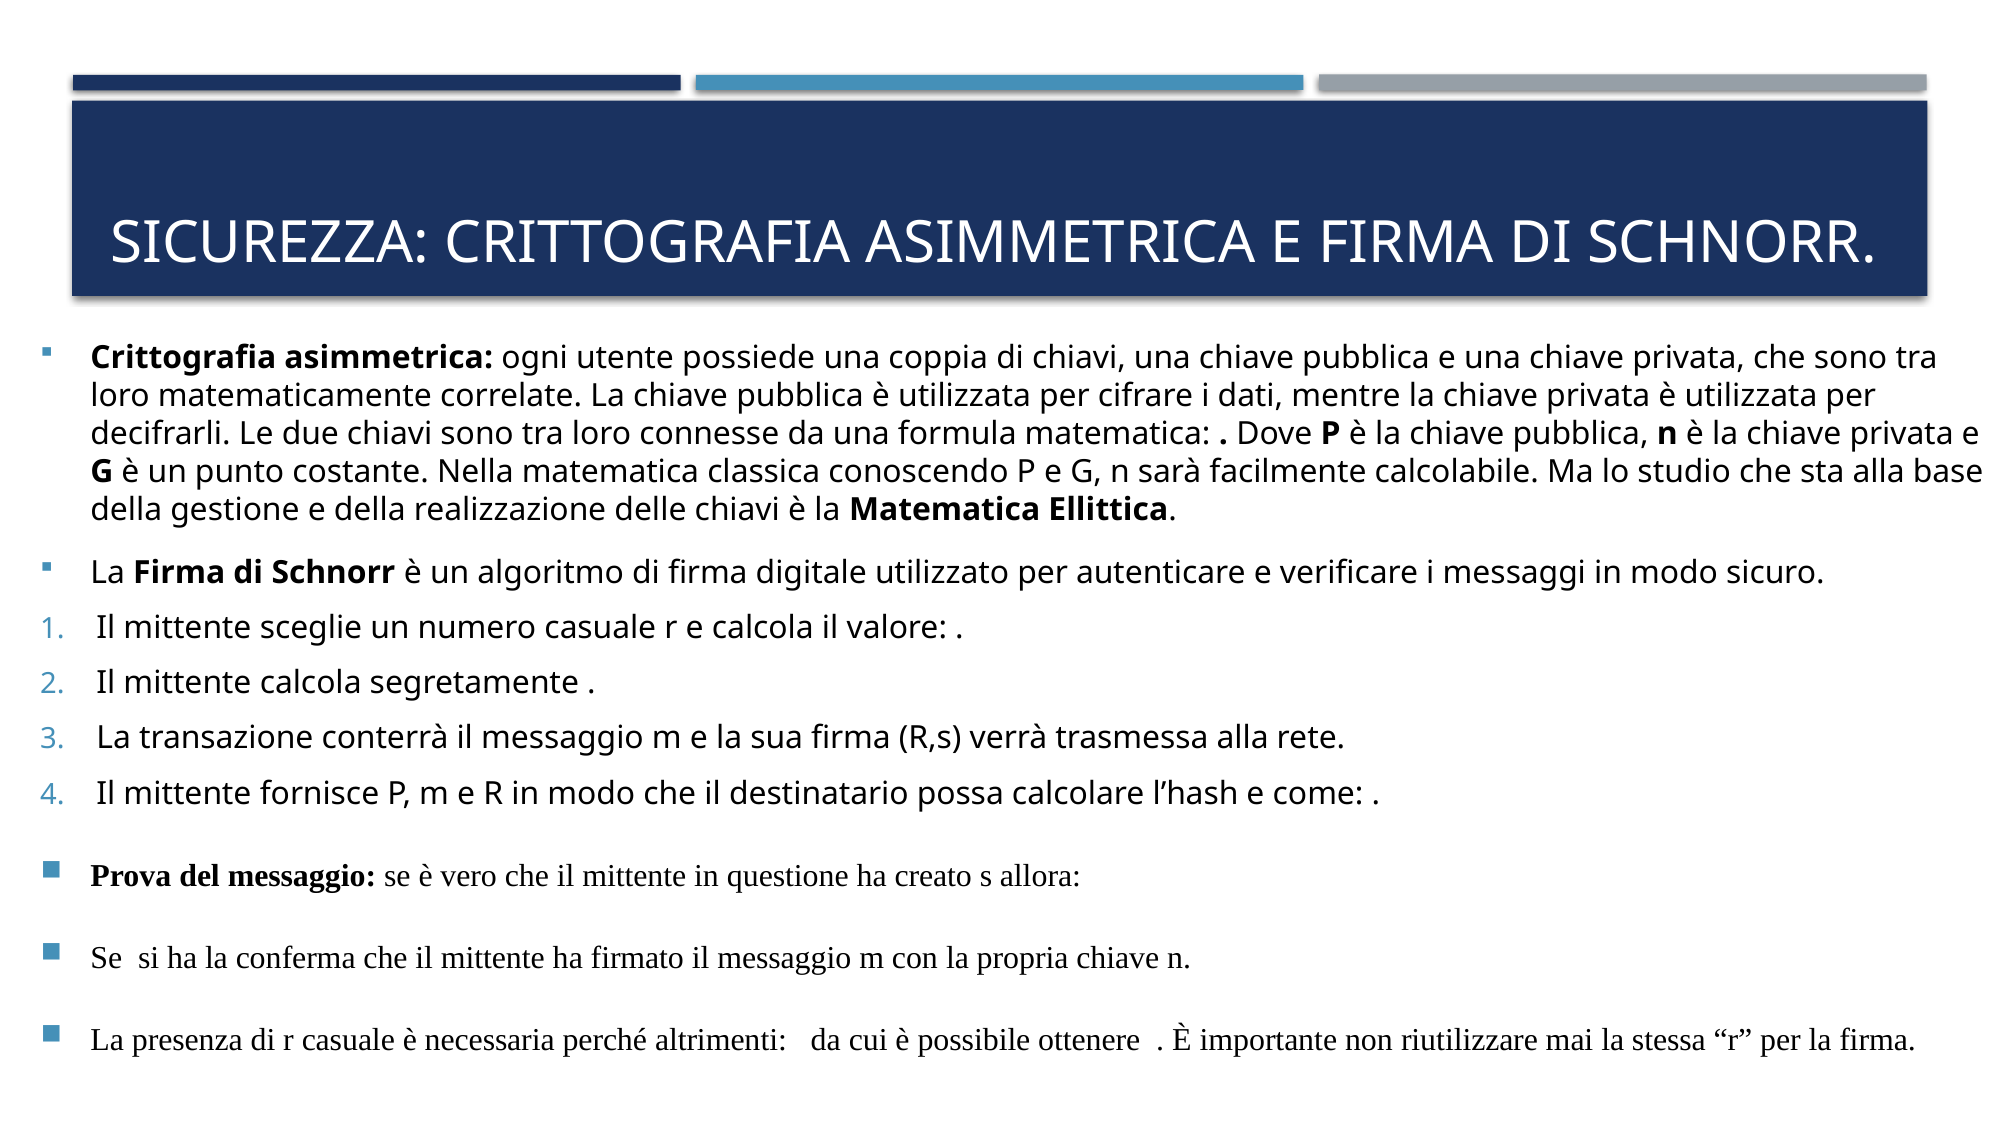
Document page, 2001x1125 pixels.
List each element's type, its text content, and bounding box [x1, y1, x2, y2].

title Sicurezza: Crittografia Asimmetrica e Firma di Schnorr. [95, 115, 1905, 282]
